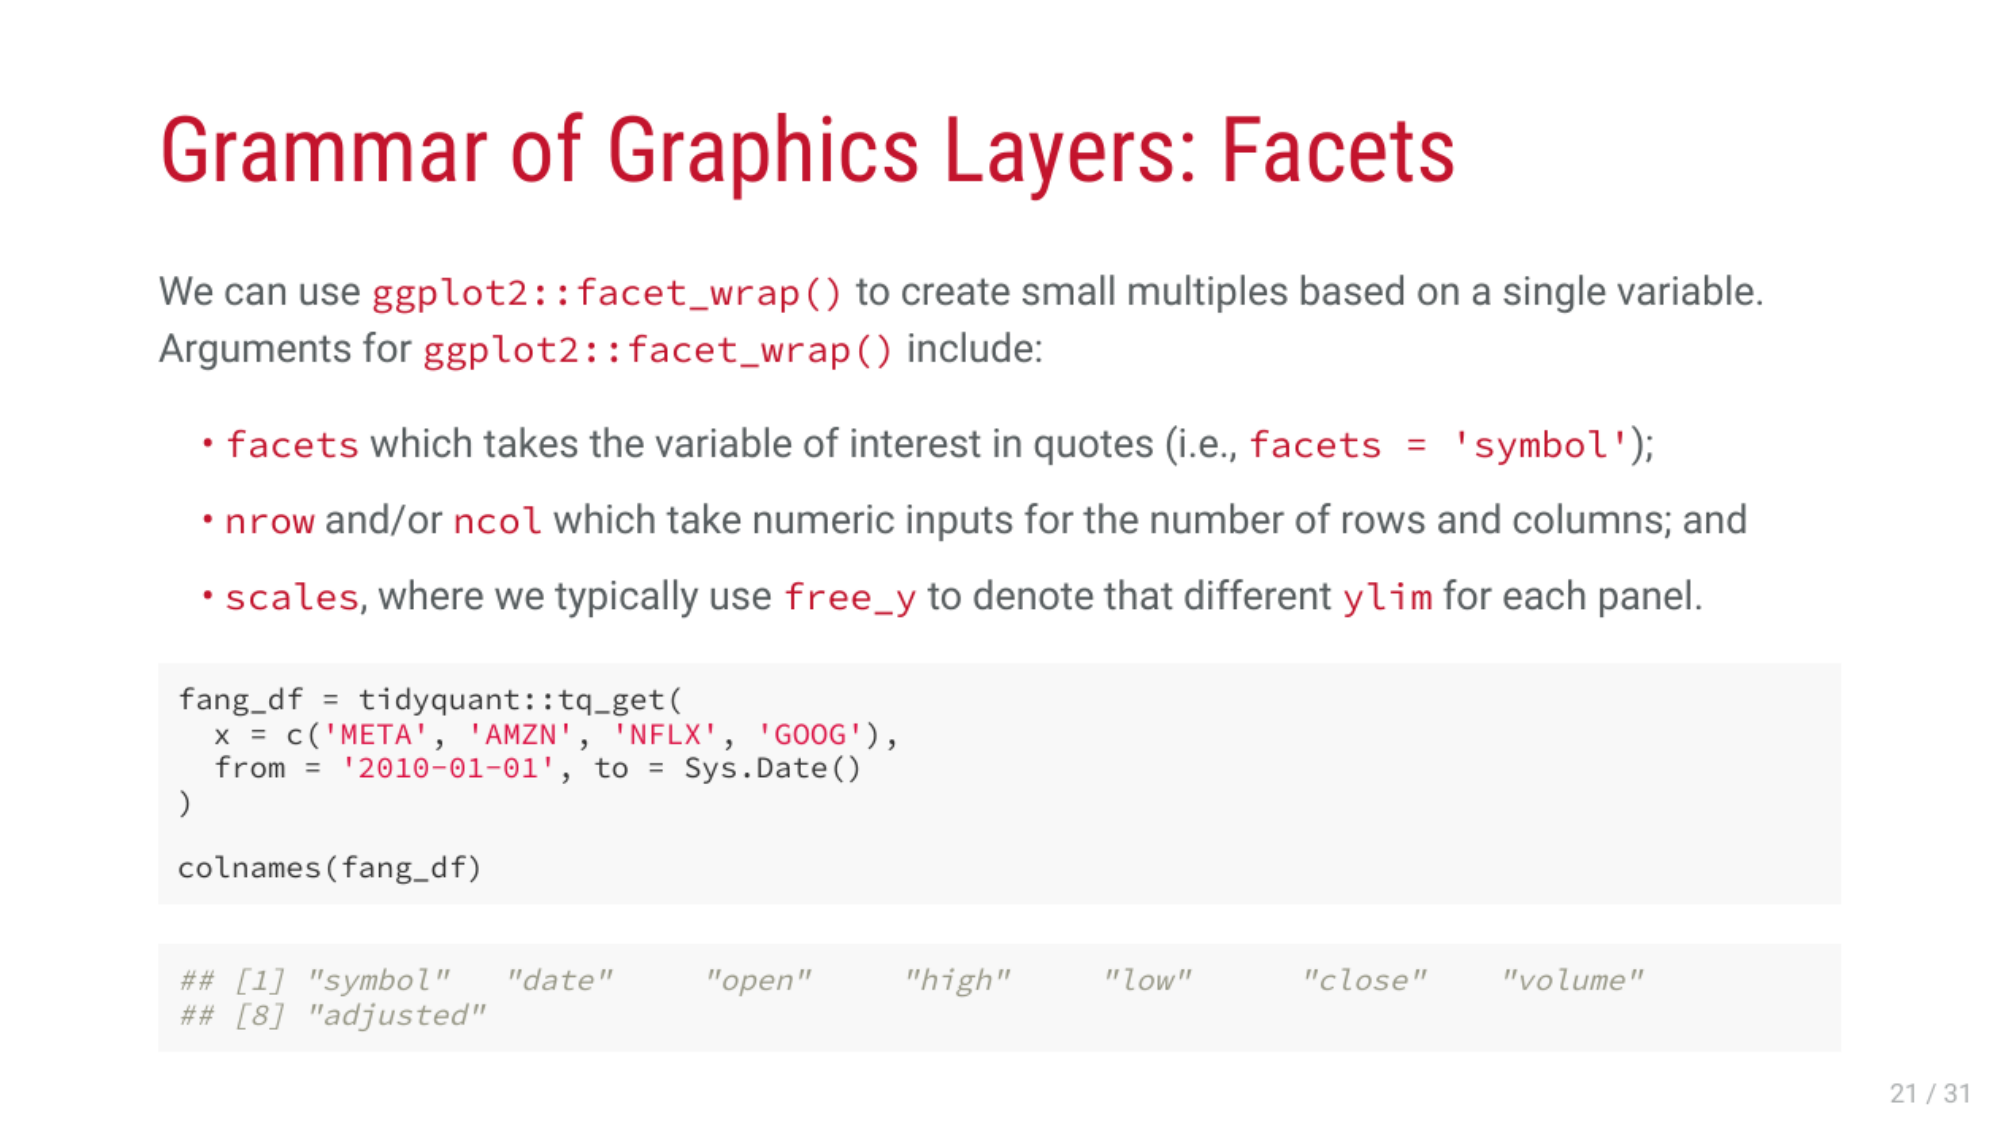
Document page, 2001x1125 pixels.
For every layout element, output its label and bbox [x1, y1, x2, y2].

list [0, 0, 2000, 1125]
